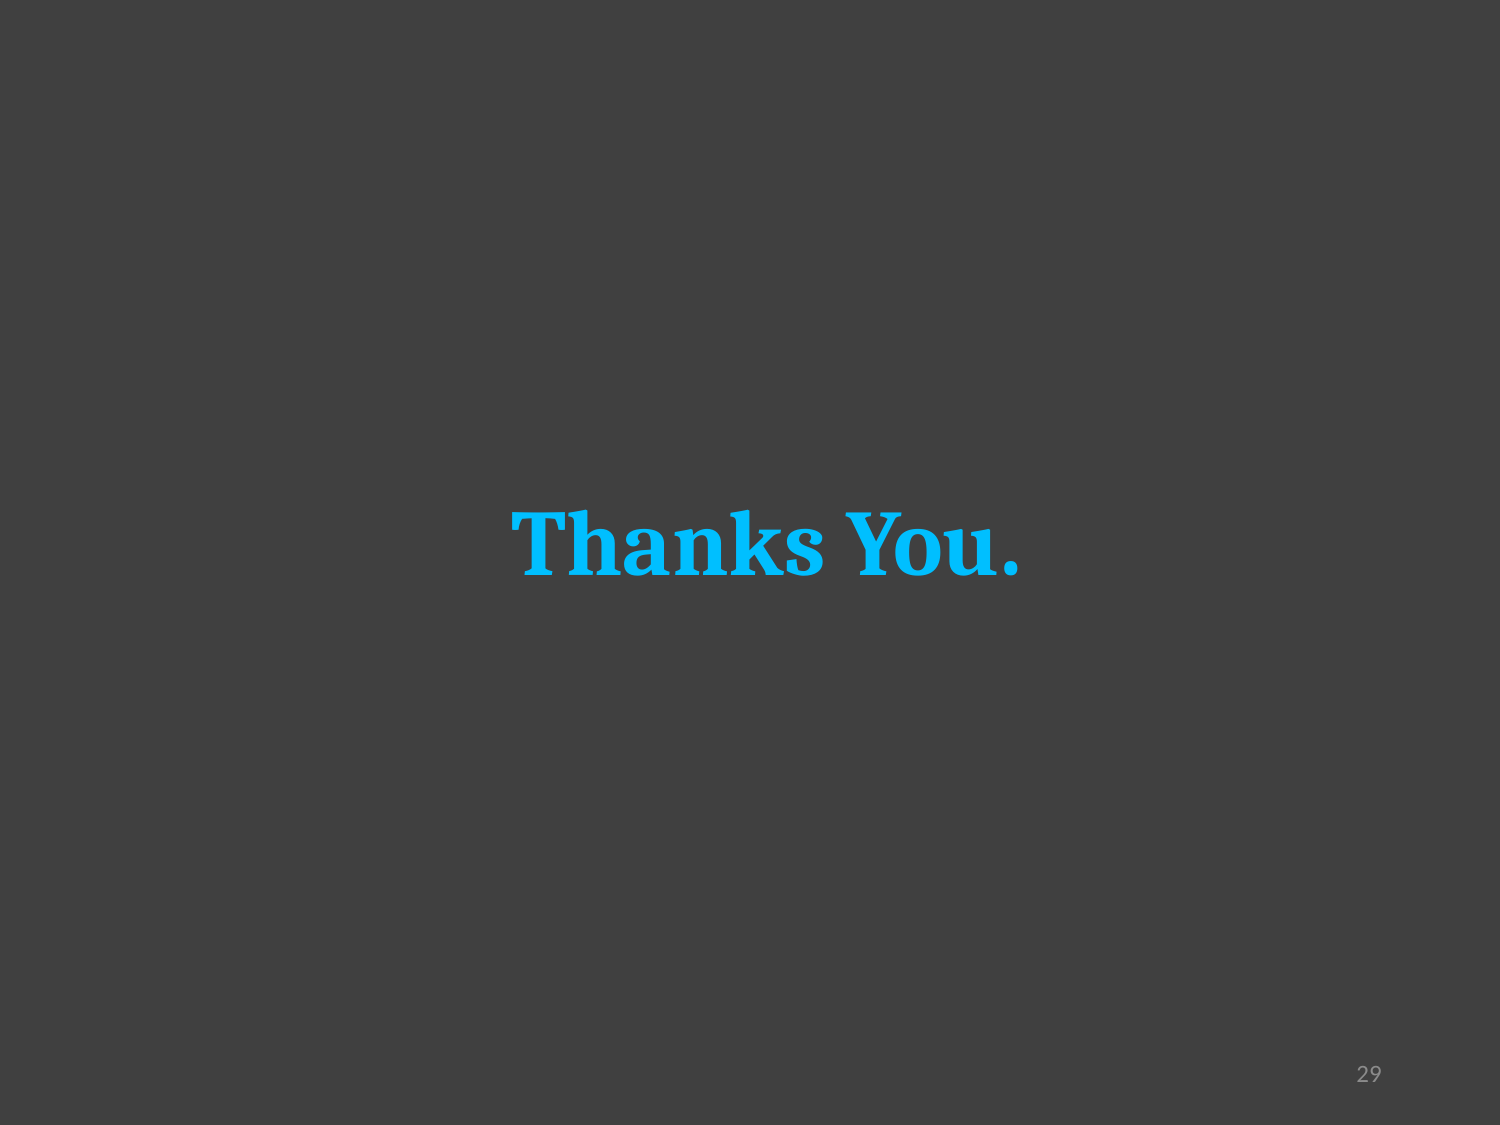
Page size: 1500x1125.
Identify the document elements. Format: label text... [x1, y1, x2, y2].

slide_number 29 [1059, 1042, 1397, 1103]
text_box Thanks You. [267, 485, 1266, 591]
